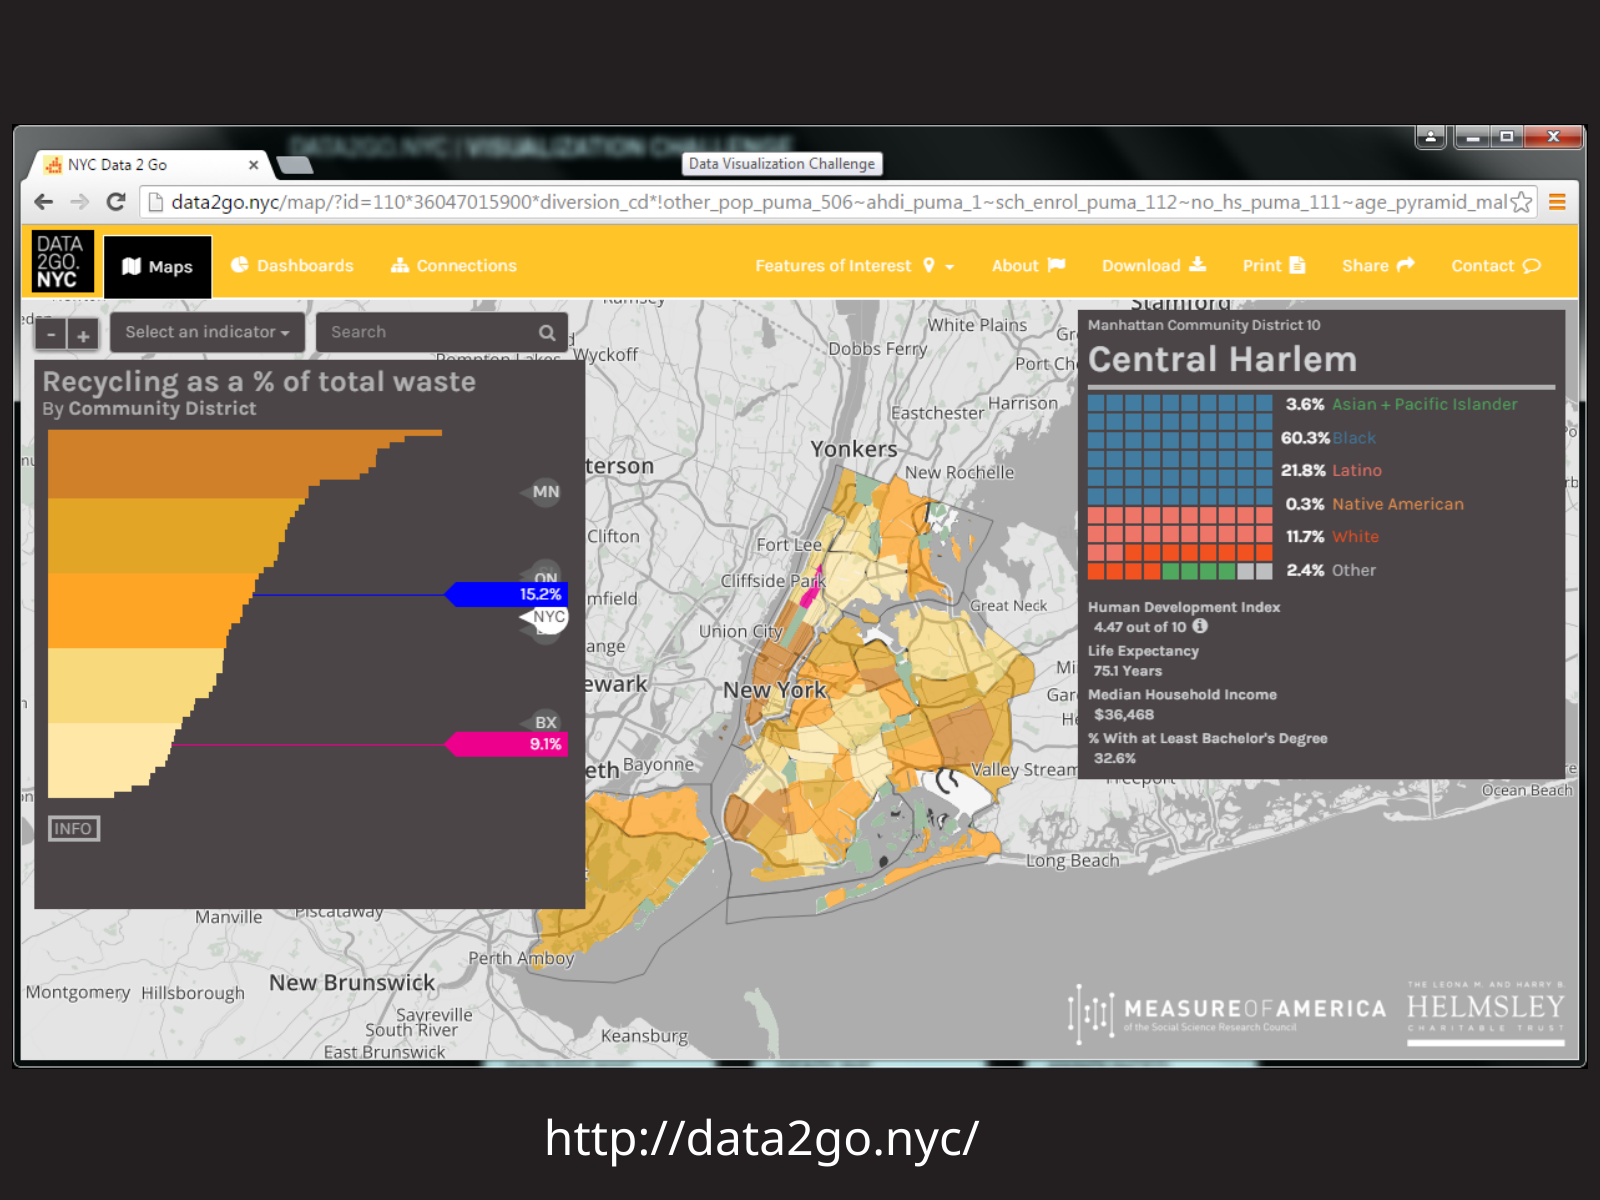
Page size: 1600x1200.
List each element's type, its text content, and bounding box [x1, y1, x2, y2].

picture [12, 124, 1588, 1069]
text_box http://data2go.nyc/ [529, 1100, 996, 1173]
